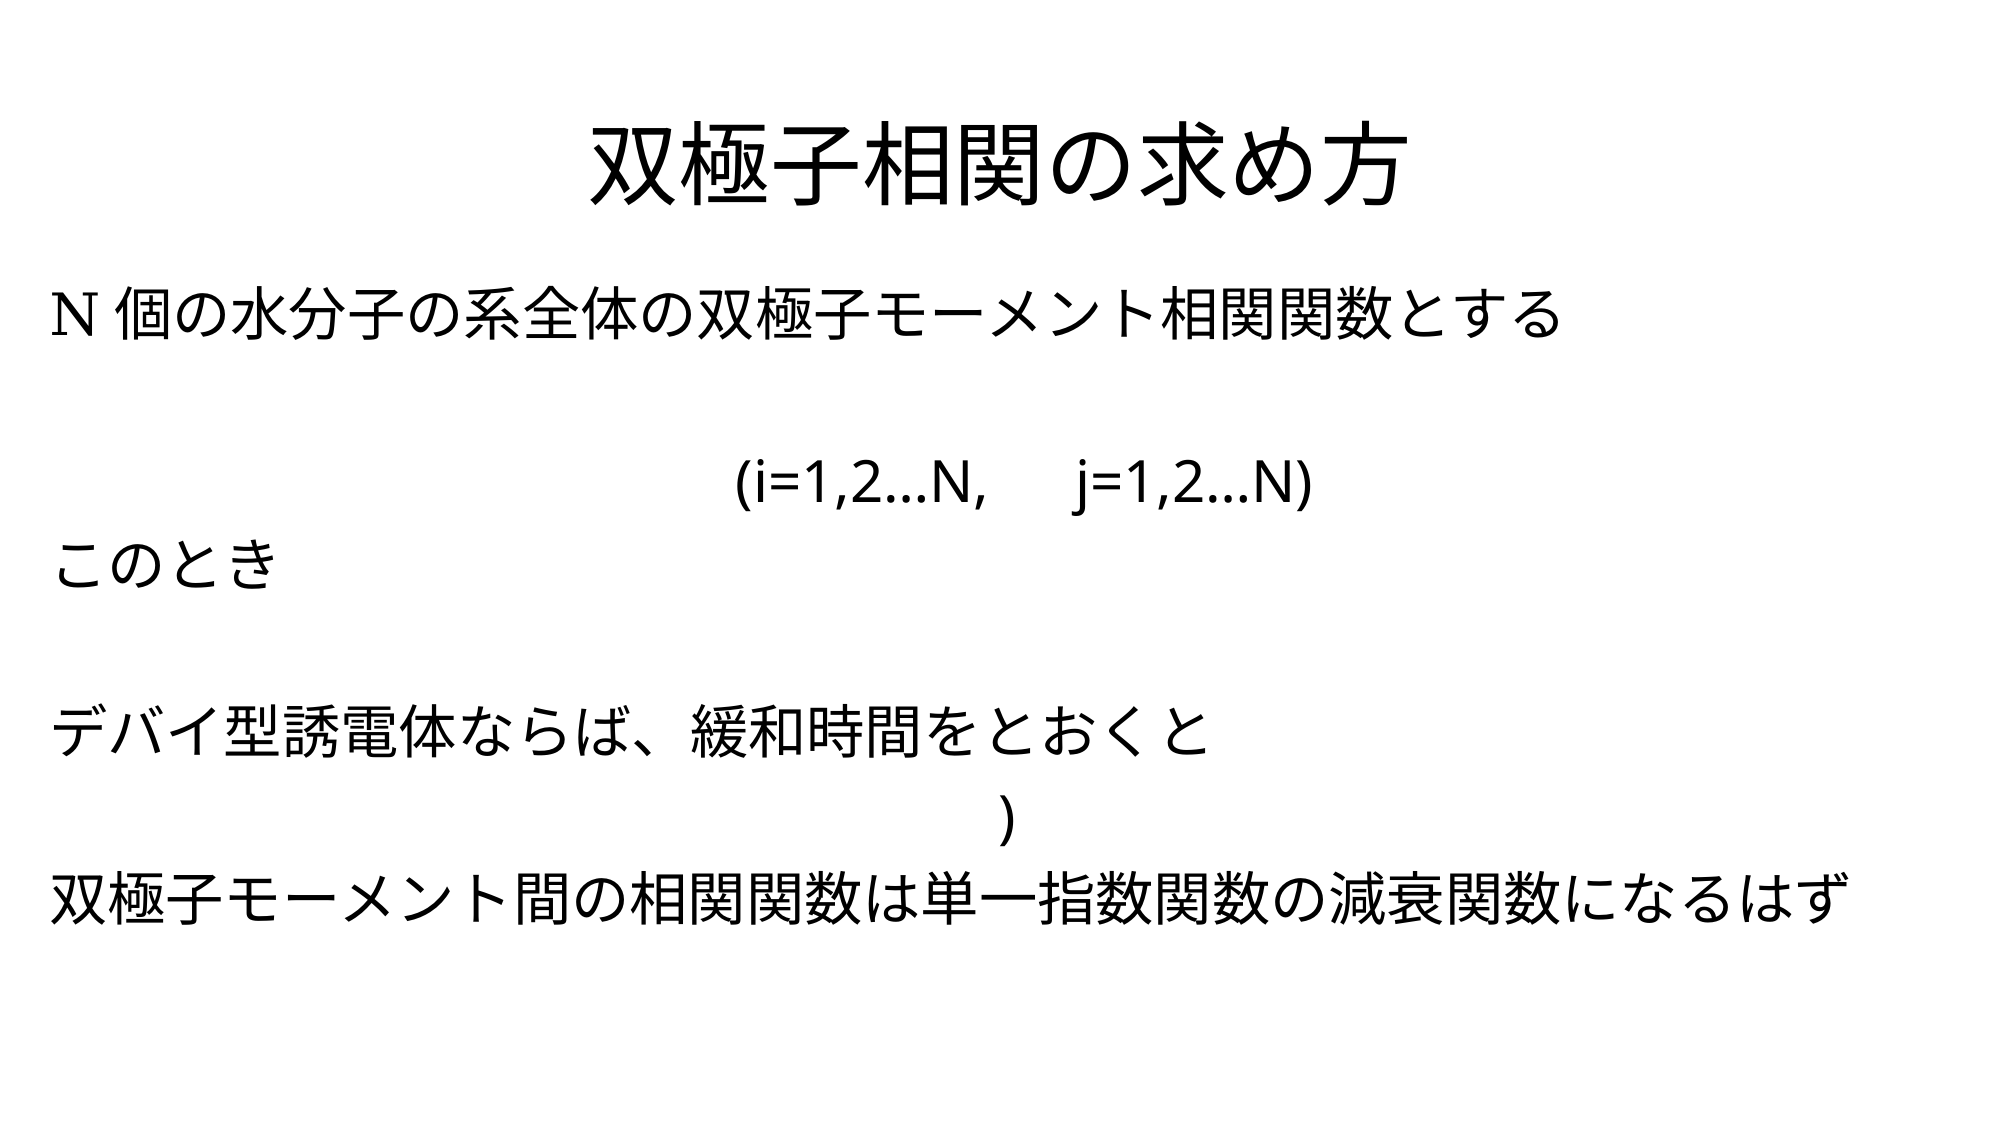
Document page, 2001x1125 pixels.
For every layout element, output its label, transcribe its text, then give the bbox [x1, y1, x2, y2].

title 双極子相関の求め方 [137, 59, 1863, 278]
